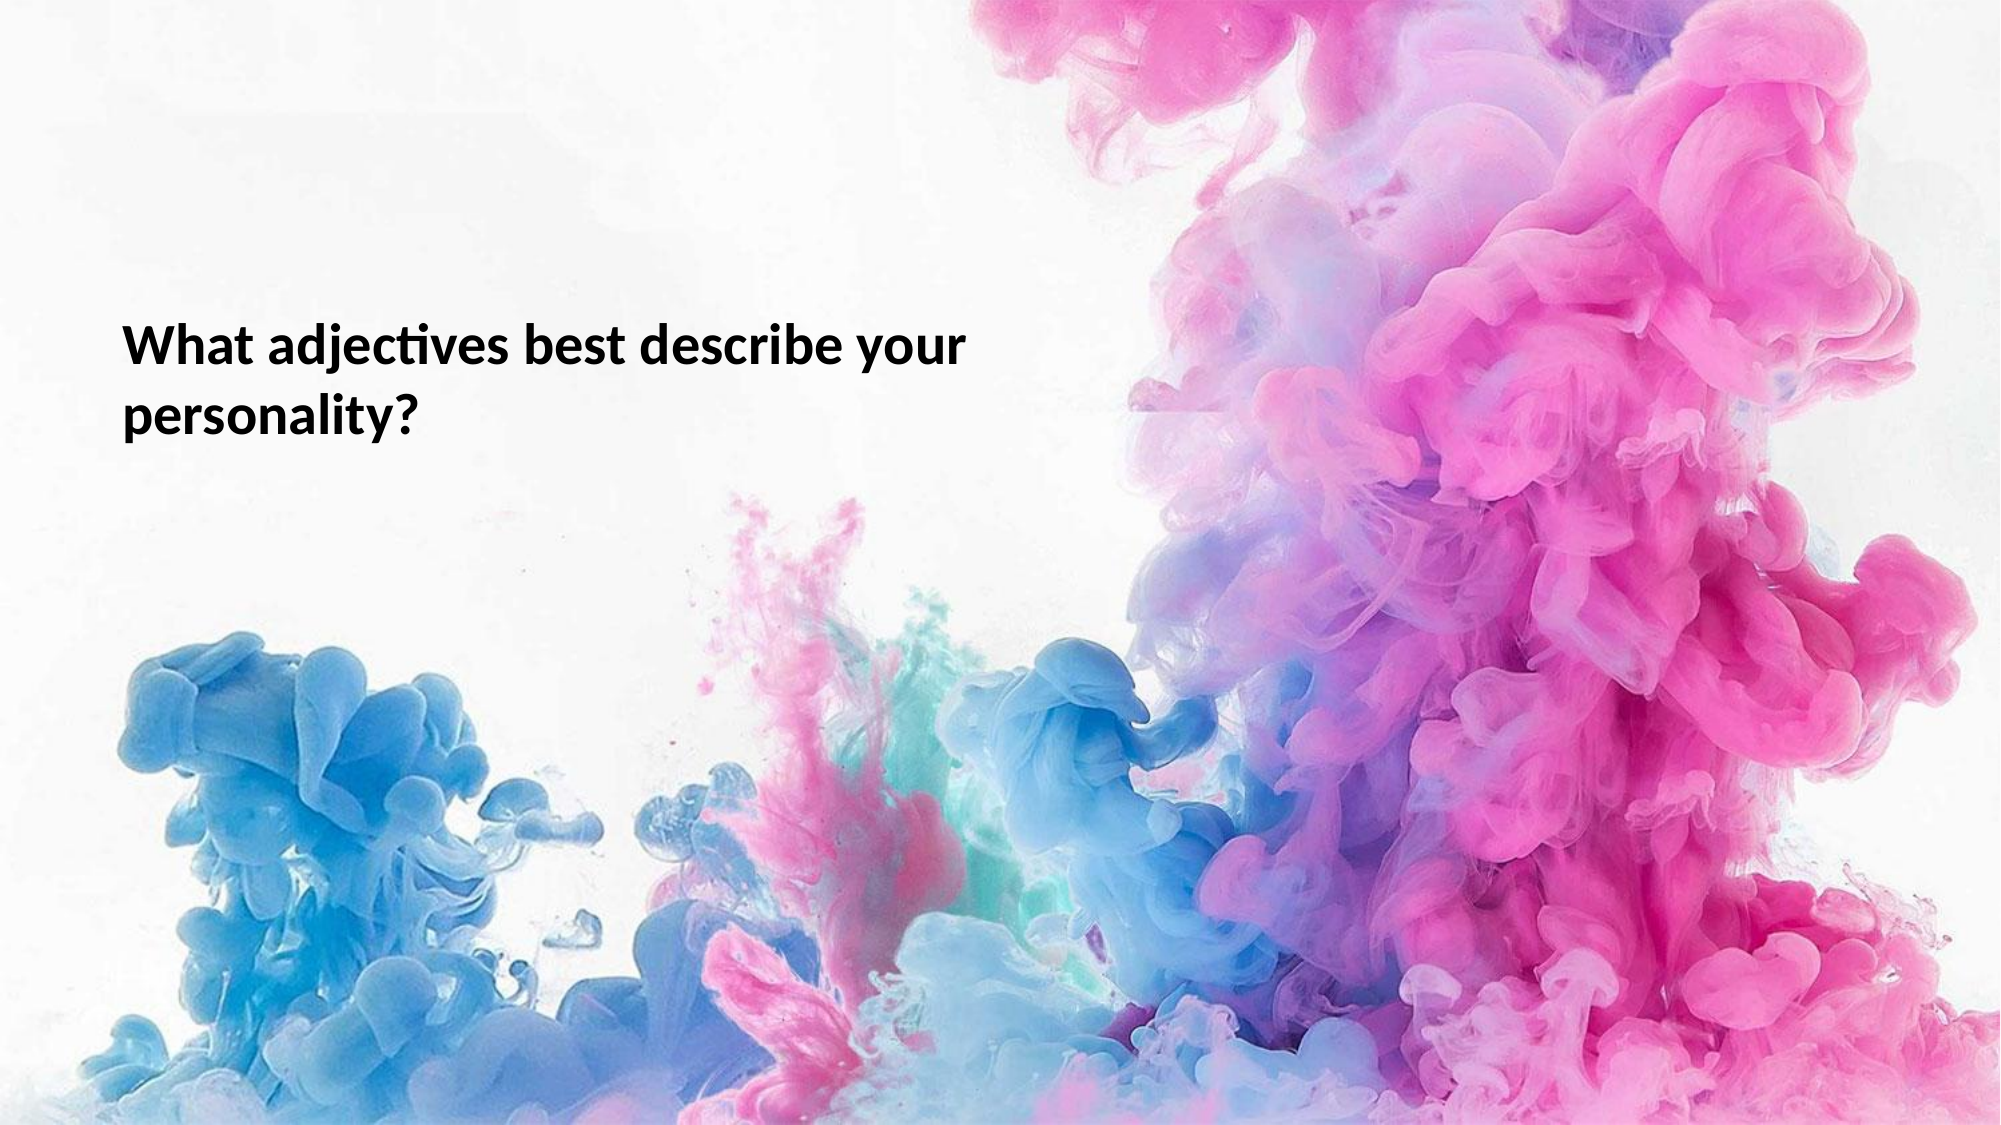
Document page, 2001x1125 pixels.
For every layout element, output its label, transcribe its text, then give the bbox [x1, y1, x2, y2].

picture [0, 0, 2001, 1125]
text_box What adjectives best describe your personality? [107, 290, 1279, 626]
